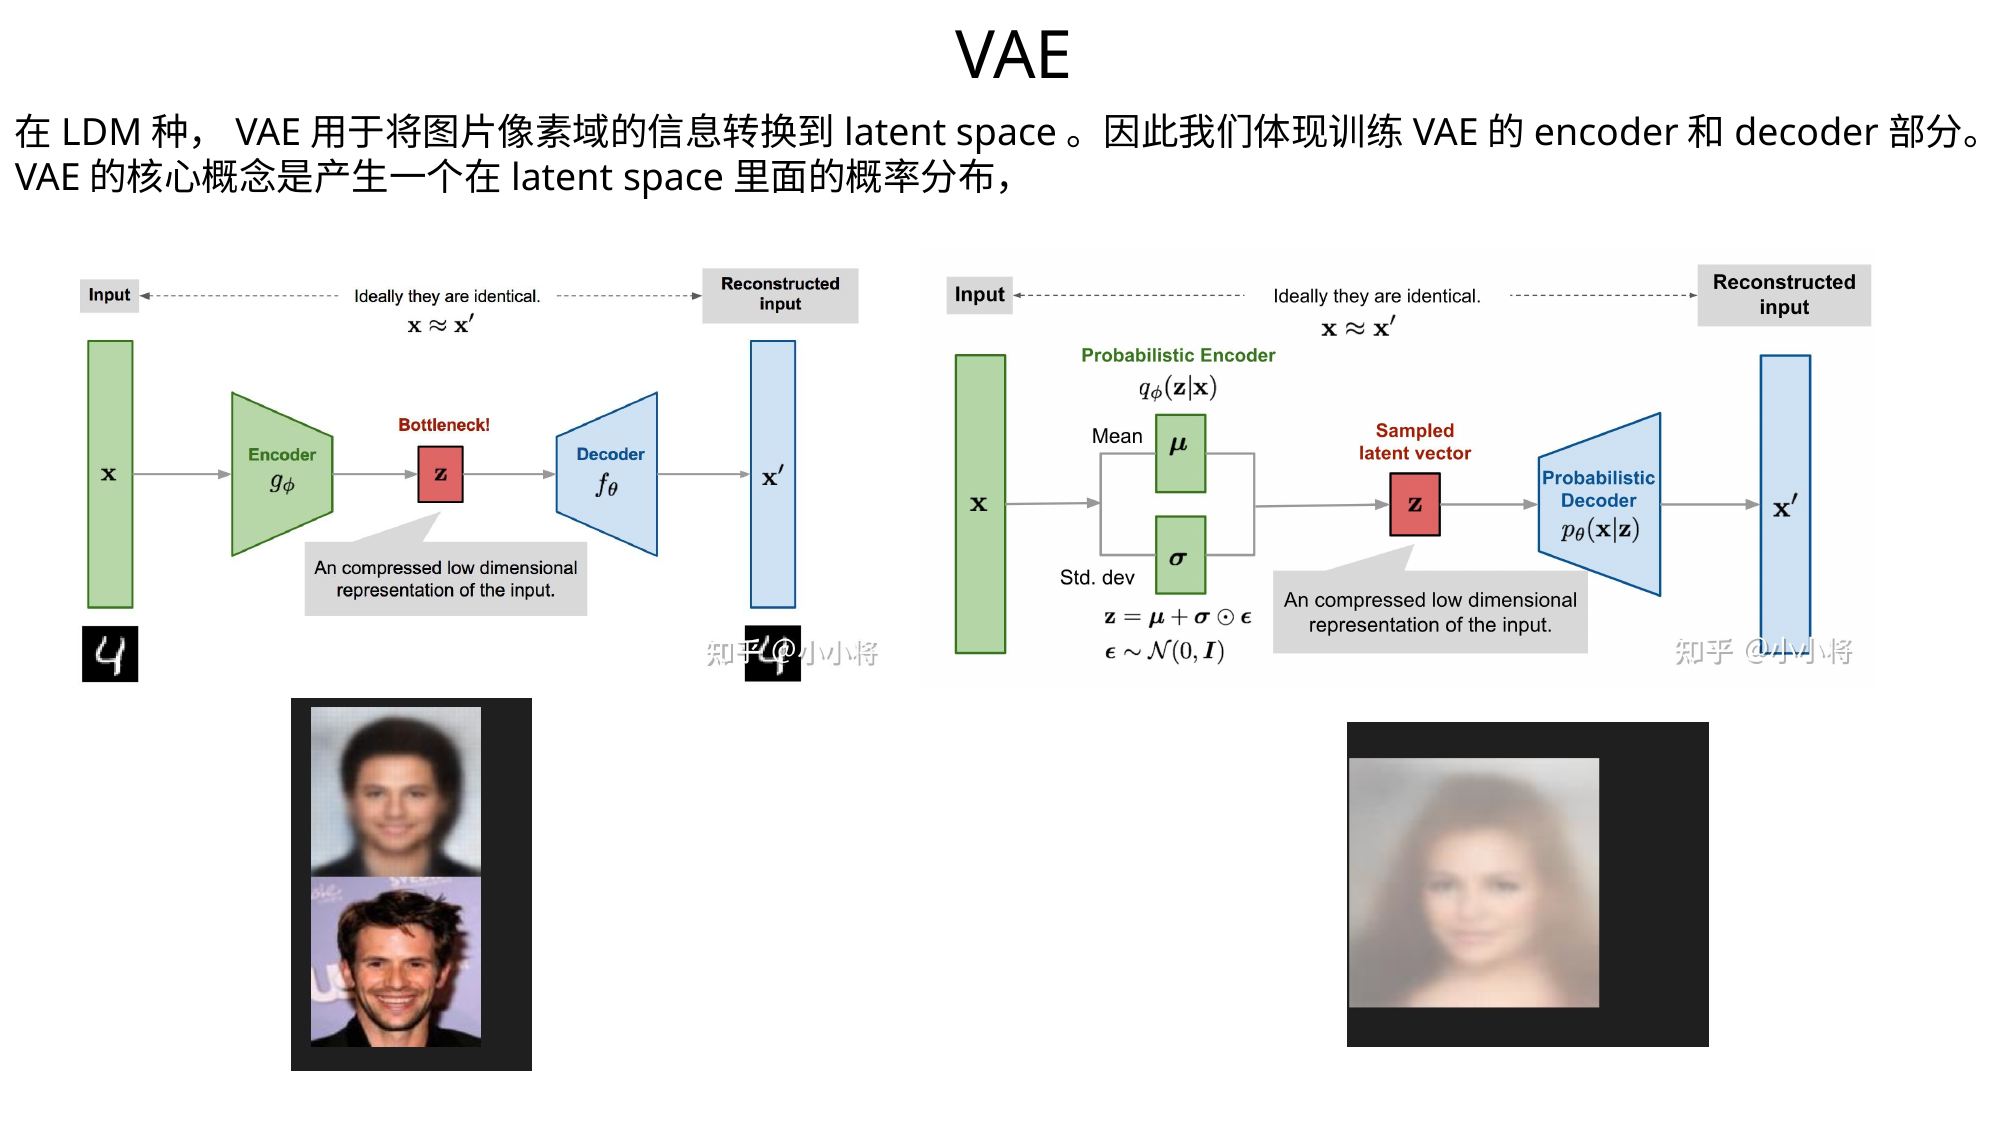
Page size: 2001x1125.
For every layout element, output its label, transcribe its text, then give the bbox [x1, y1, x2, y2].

text_box 在LDM种，VAE用于将图片像素域的信息转换到latent space。因此我们体现训练VAE的encoder和decoder部分。 VAE的核心概念是产生一个在latent space里面的概率分布， [0, 100, 2000, 206]
title VAE [151, 0, 1877, 100]
picture [918, 245, 1877, 690]
picture [0, 260, 901, 690]
picture [291, 698, 532, 1071]
picture [1347, 722, 1709, 1047]
